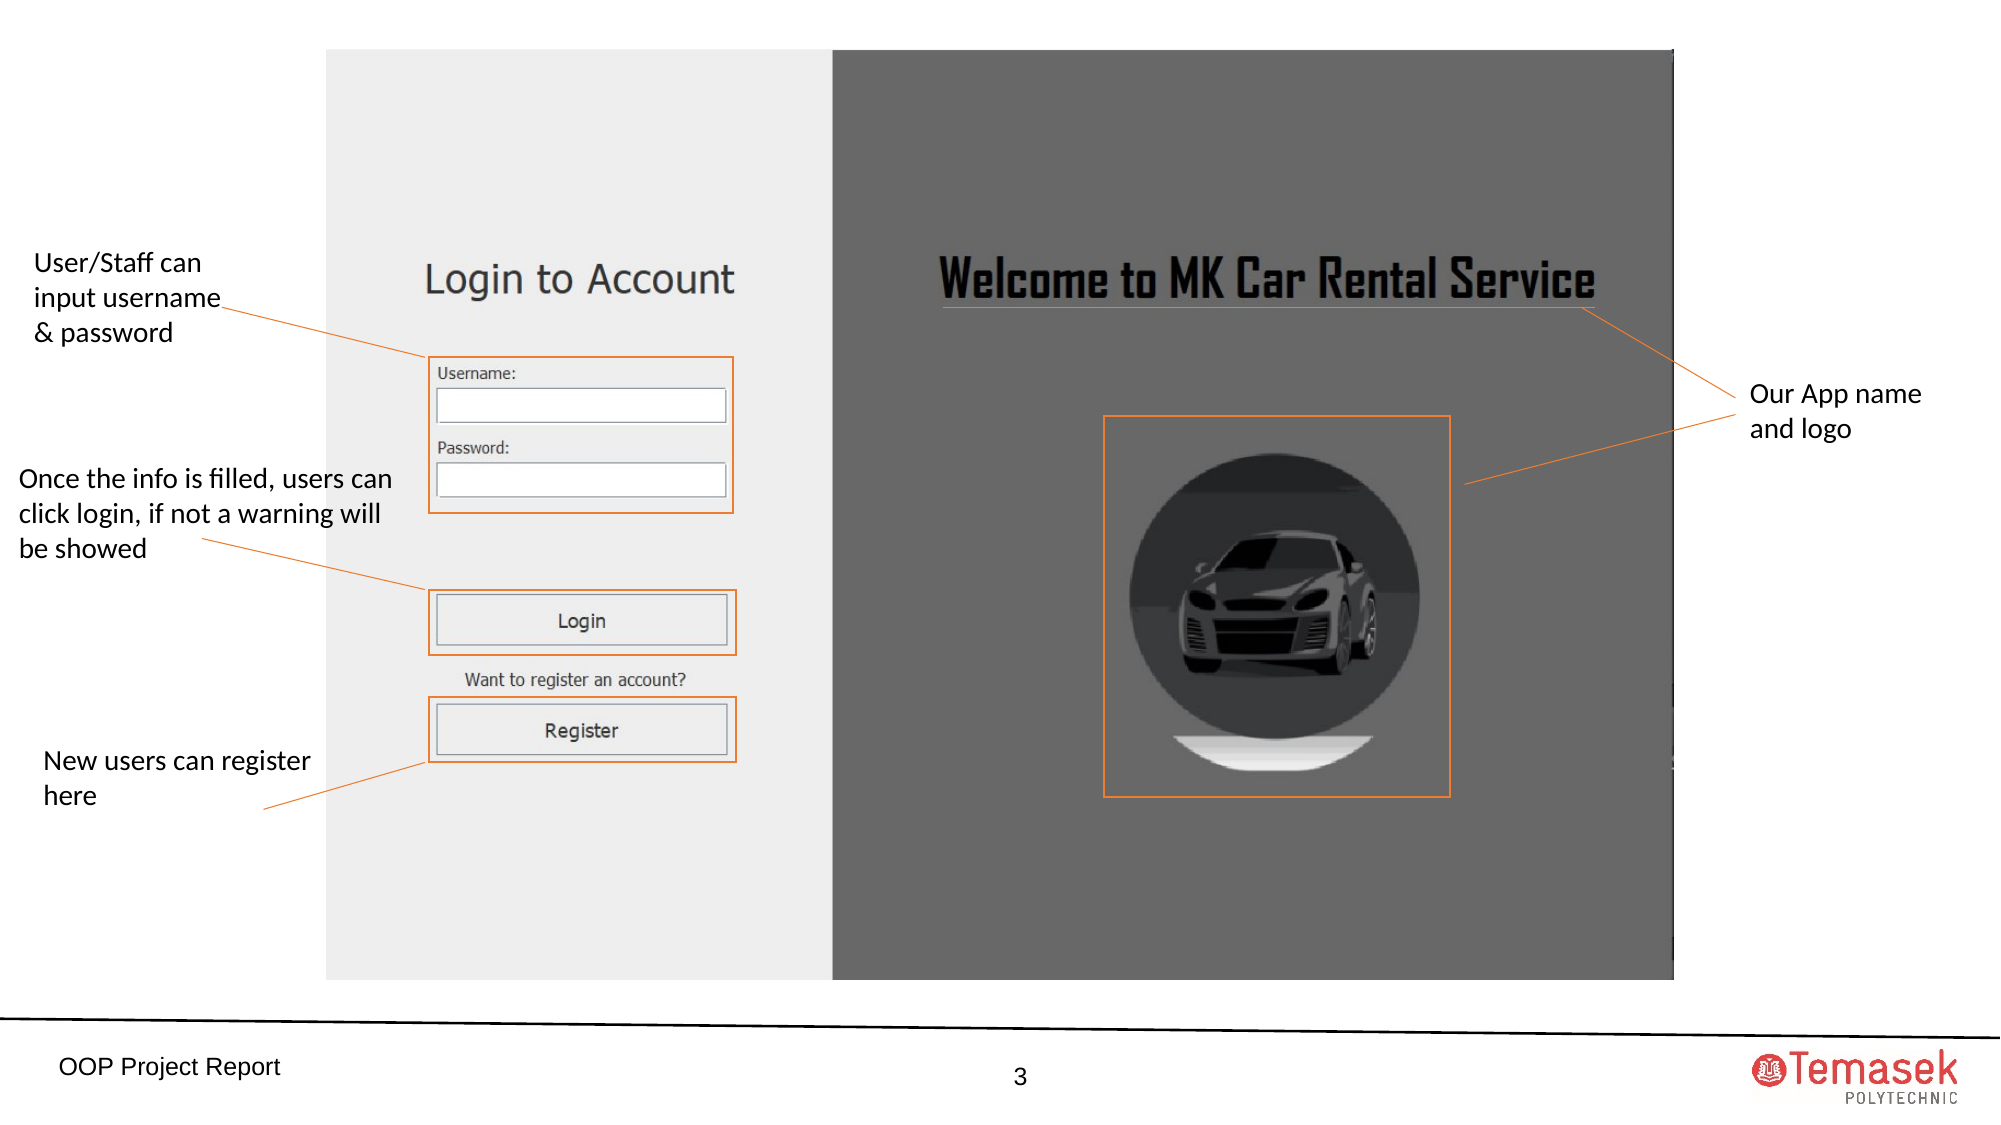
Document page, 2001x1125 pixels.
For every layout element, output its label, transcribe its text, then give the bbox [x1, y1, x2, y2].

picture [1752, 1049, 1957, 1104]
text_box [263, 762, 426, 810]
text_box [1581, 307, 1736, 398]
text_box User/Staff can input username & password [19, 236, 326, 356]
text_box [201, 538, 425, 590]
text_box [1464, 414, 1736, 485]
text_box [221, 307, 426, 358]
picture [326, 49, 1674, 980]
text_box Our App name and logo [1735, 366, 1955, 452]
text_box Once the info is filled, users can click login, if not a warning will be showed [4, 452, 326, 573]
text_box New users can register here​ [28, 733, 326, 819]
